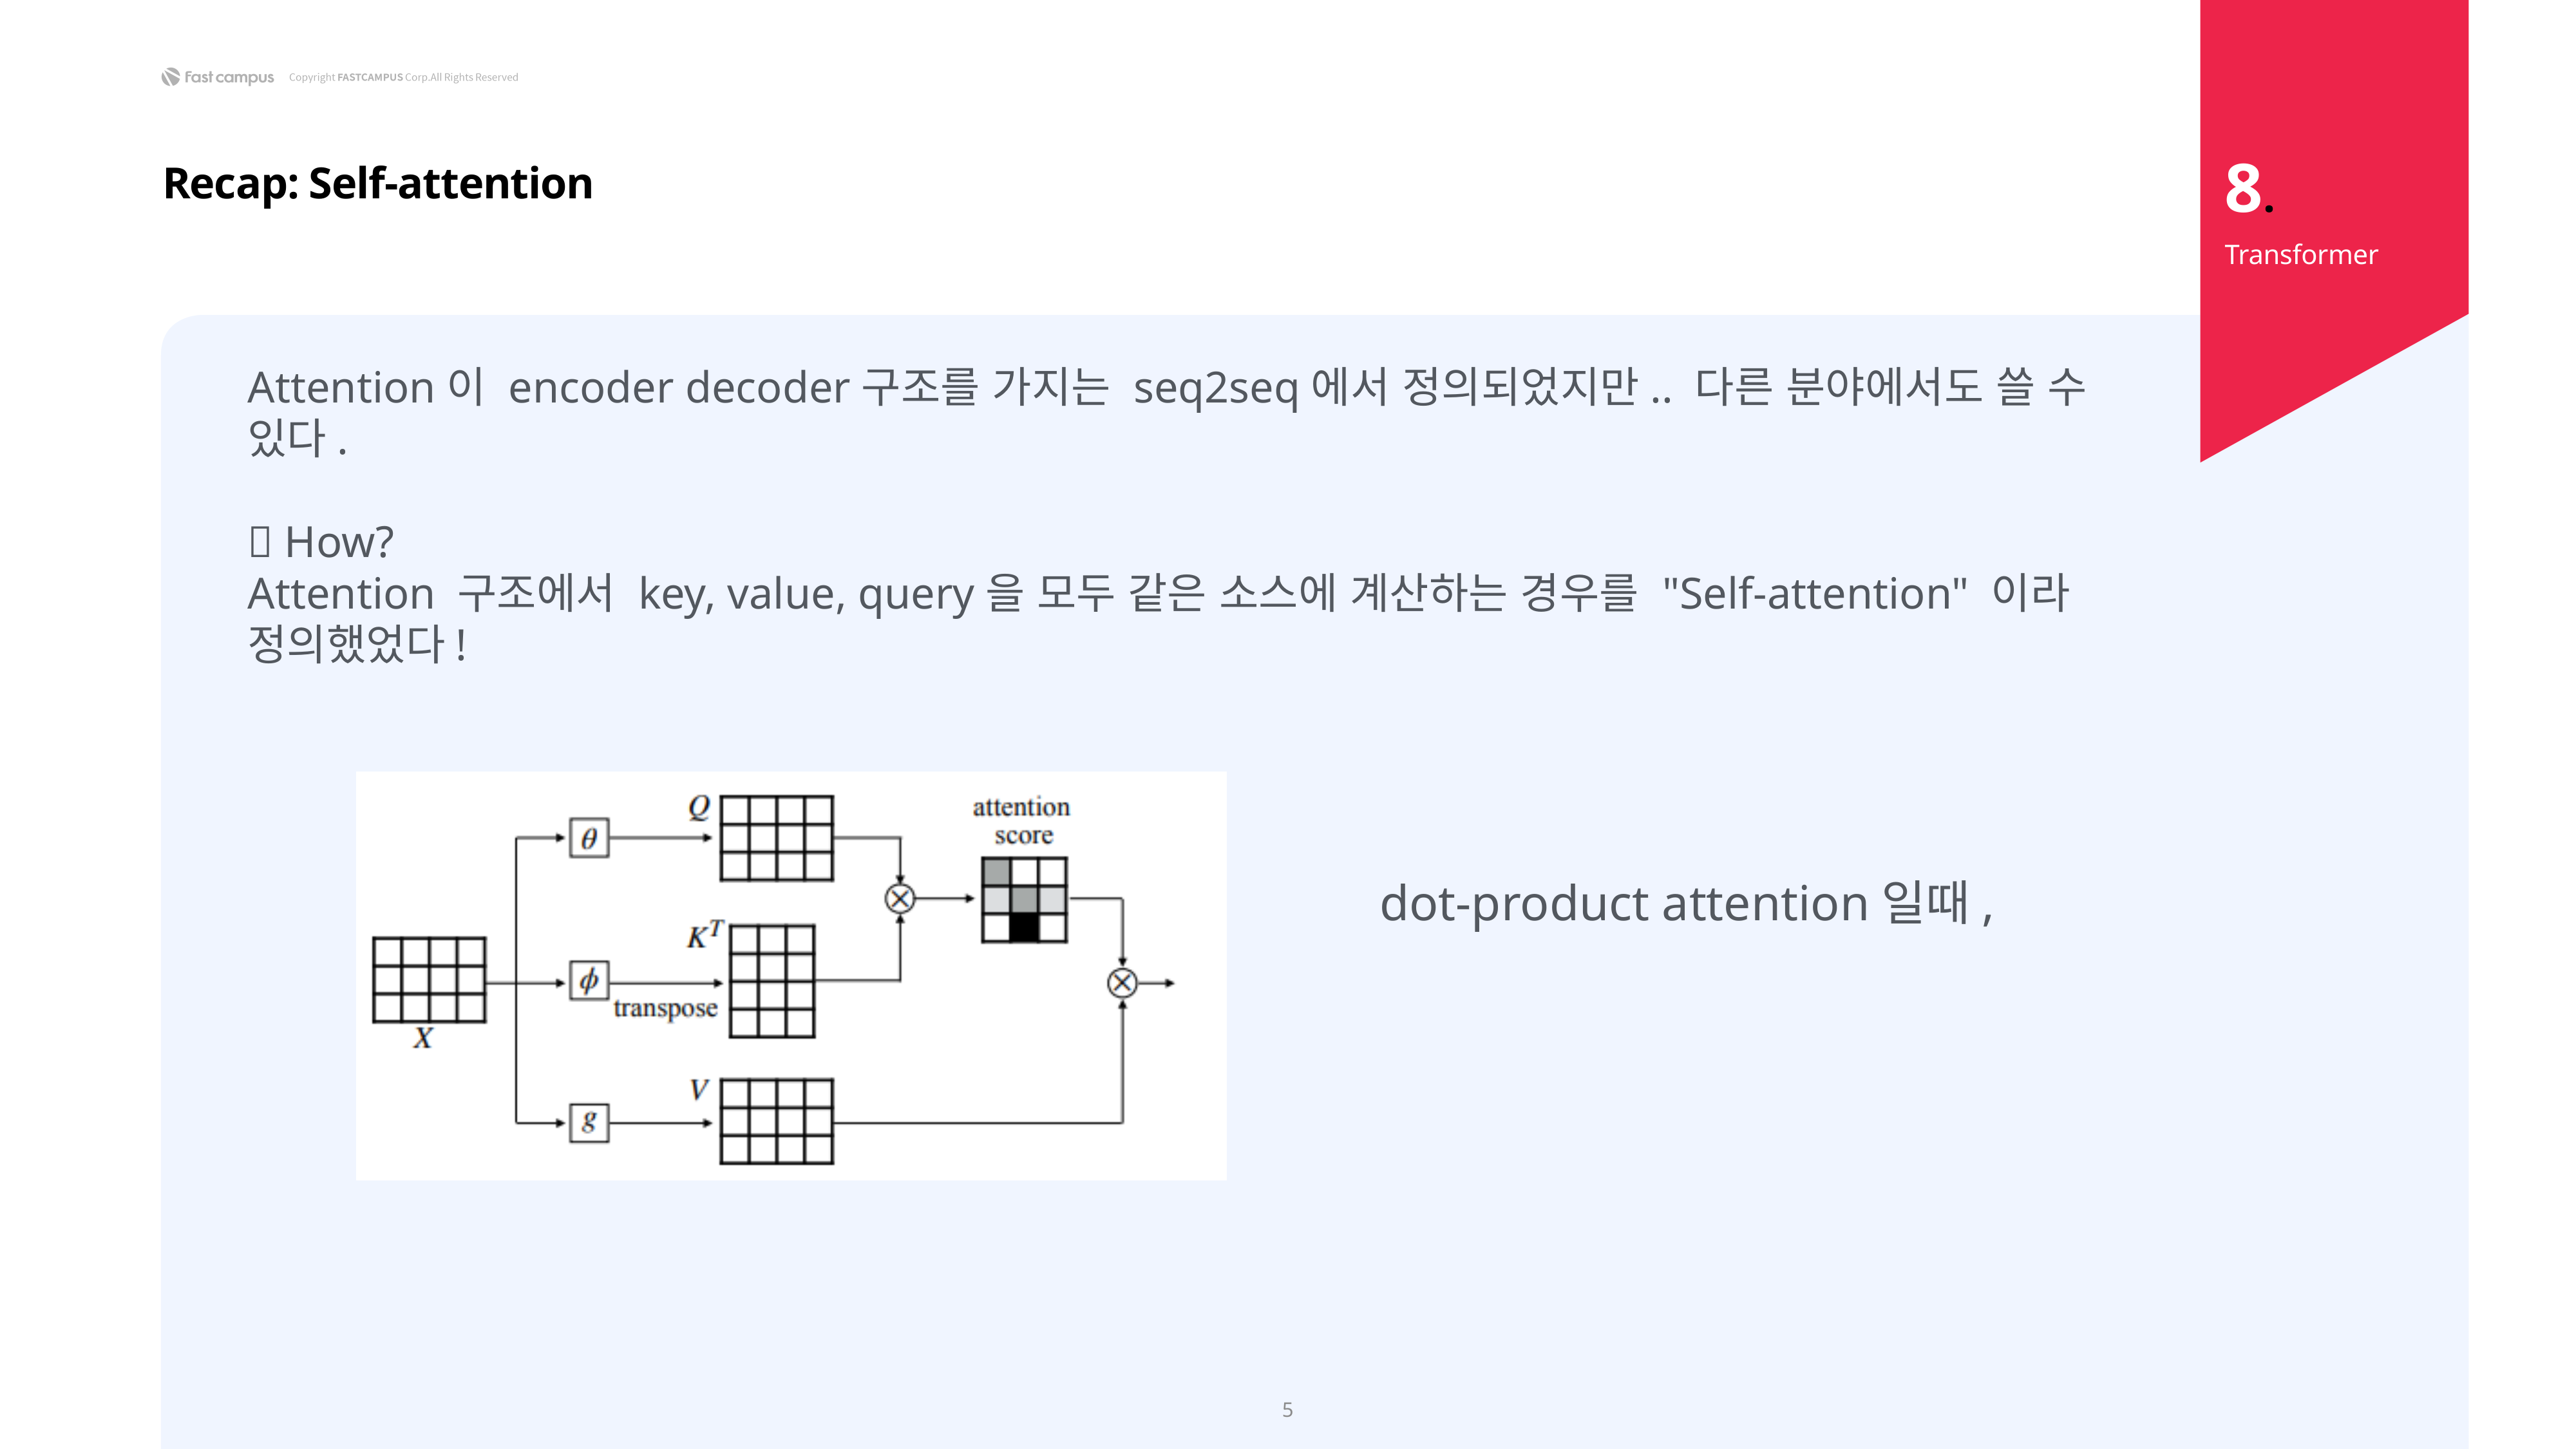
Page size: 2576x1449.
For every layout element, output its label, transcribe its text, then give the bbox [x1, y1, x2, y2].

text_box 8. [2200, 148, 2469, 232]
slide_number 5 [998, 1372, 1578, 1449]
text_box Recap: Self-attention [160, 154, 1904, 209]
picture [0, 0, 2576, 1449]
text_box Transformer [2200, 232, 2469, 276]
text_box Attention이 encoder decoder구조를 가지는 seq2seq에서 정의되었지만.. 다른 분야에서도 쓸 수 있다.  How? Attention 구조에서 key, value, query을 모두 같은 소스에 계산하는 경우를 "Self-attention" 이라 정의했었다! [238, 355, 2156, 674]
